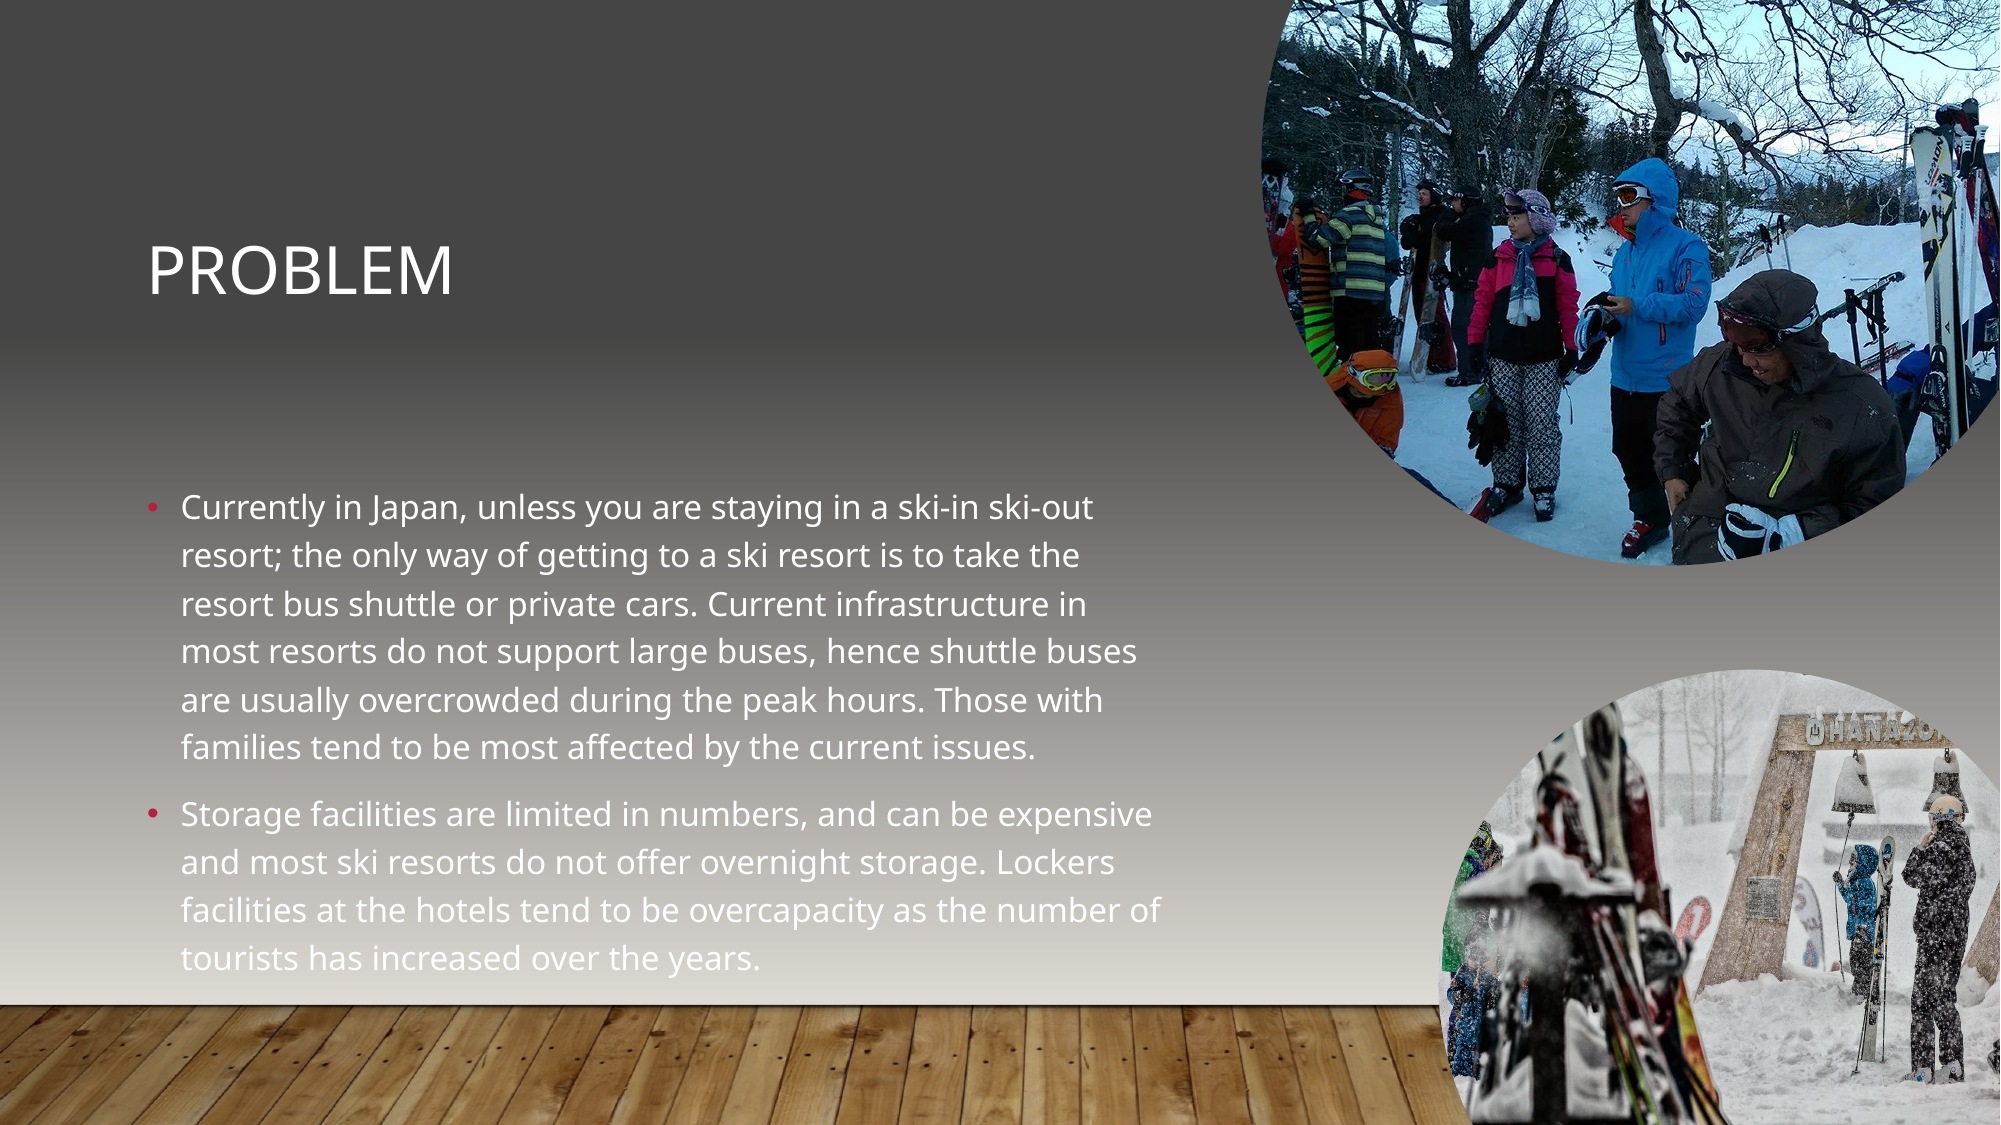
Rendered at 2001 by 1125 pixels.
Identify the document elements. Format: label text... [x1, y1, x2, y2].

list Currently in Japan, unless you are staying in a ski-in ski-out resort; the only way of getting to a ski resort is to take the resort bus shuttle or private cars. Current infrastructure in most resorts do not support large buses, hence shuttle buses are usually overcrowded during the peak hours. Those with families tend to be most affected by the current issues. Storage facilities are limited in numbers, and can be expensive and most ski resorts do not offer overnight storage. Lockers facilities at the hotels tend to be overcapacity as the number of tourists has increased over the years. [132, 471, 1180, 994]
title Problem [131, 229, 1180, 447]
picture [1261, 0, 2000, 566]
picture [0, 669, 2000, 1125]
